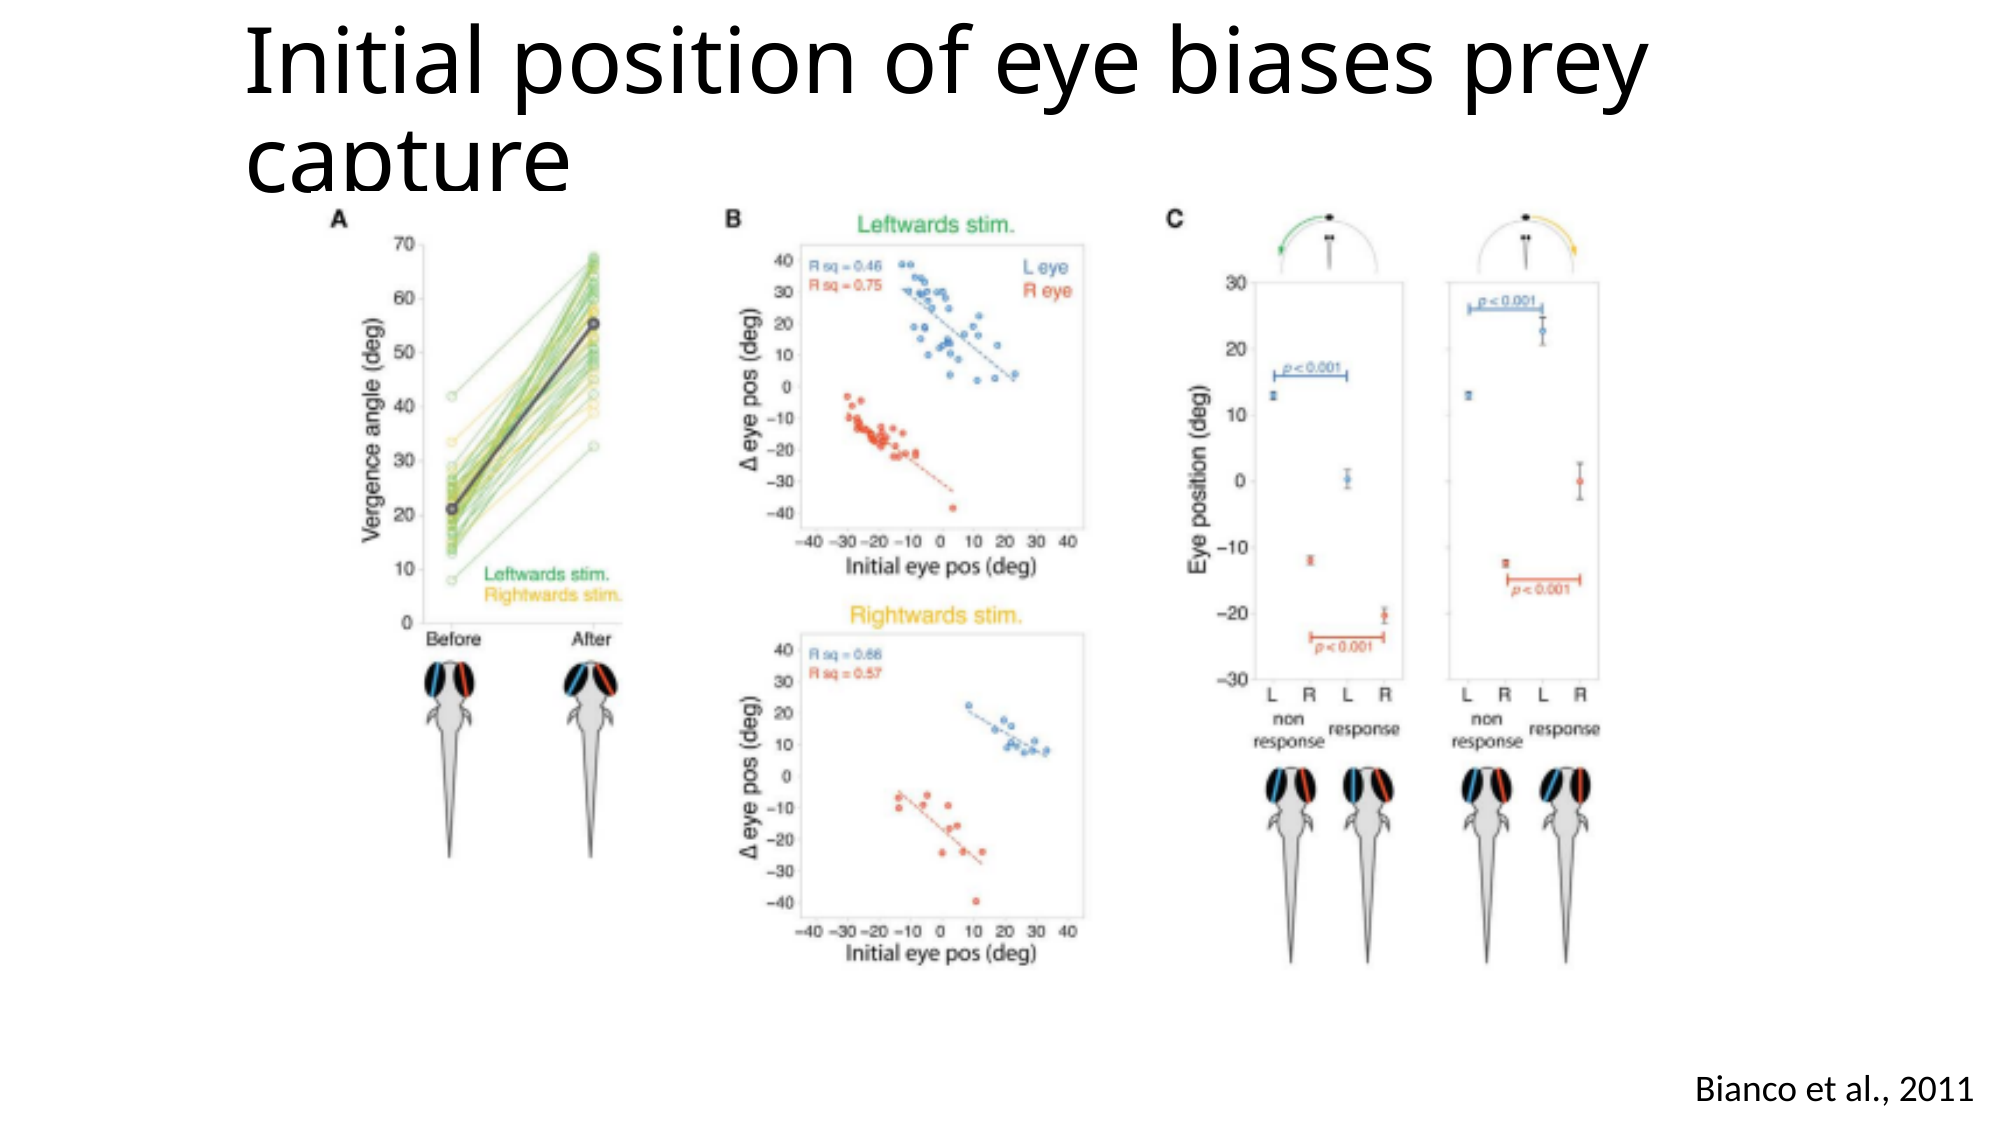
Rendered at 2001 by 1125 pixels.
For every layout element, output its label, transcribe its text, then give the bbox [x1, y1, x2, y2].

text_box Bianco et al., 2011 [1680, 1056, 1990, 1117]
title Initial position of eye biases prey capture [229, 5, 1771, 223]
picture [311, 191, 1689, 1008]
